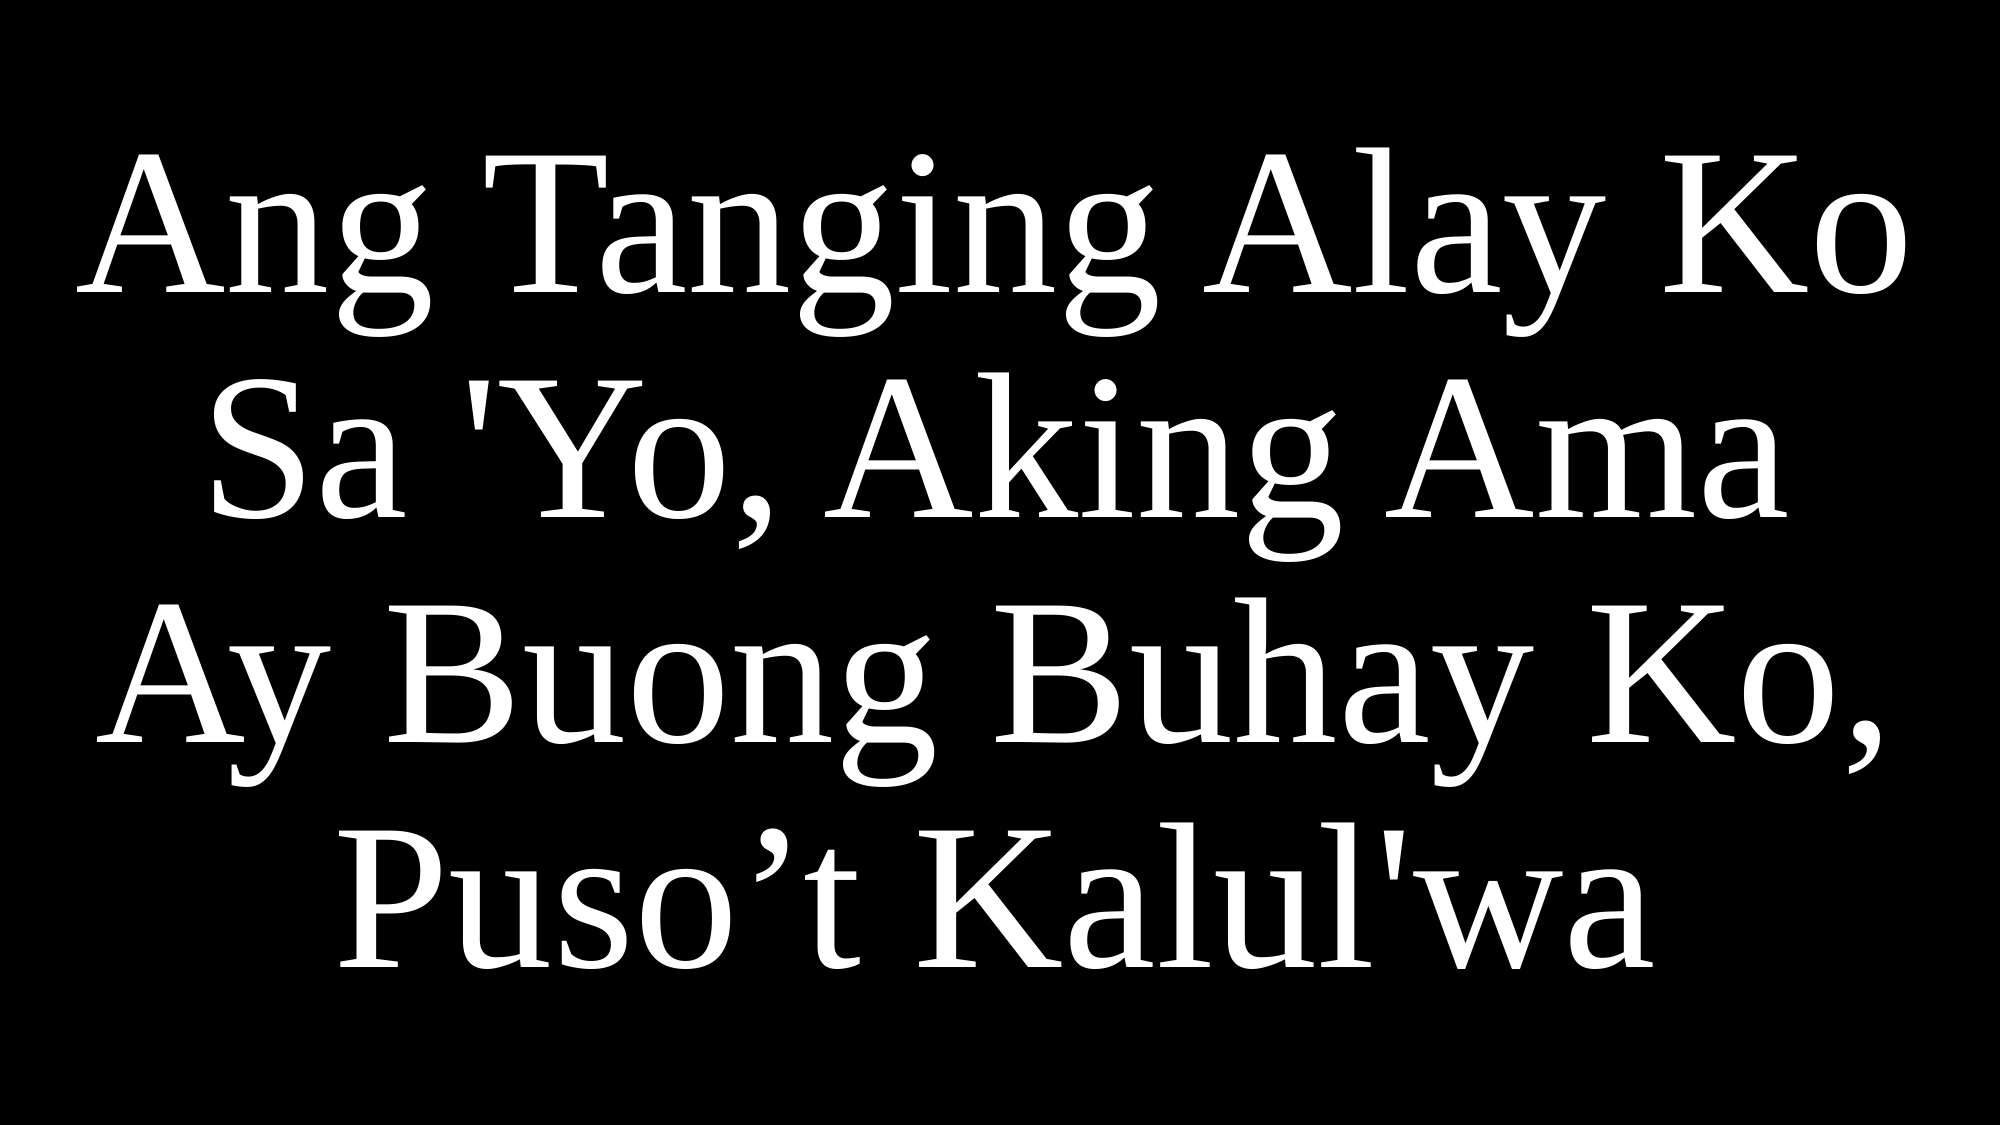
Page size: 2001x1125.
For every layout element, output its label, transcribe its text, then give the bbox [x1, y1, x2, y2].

title Ang Tanging Alay Ko Sa 'Yo, Aking Ama Ay Buong Buhay Ko, Puso’t Kalul'wa [22, 24, 1968, 1101]
